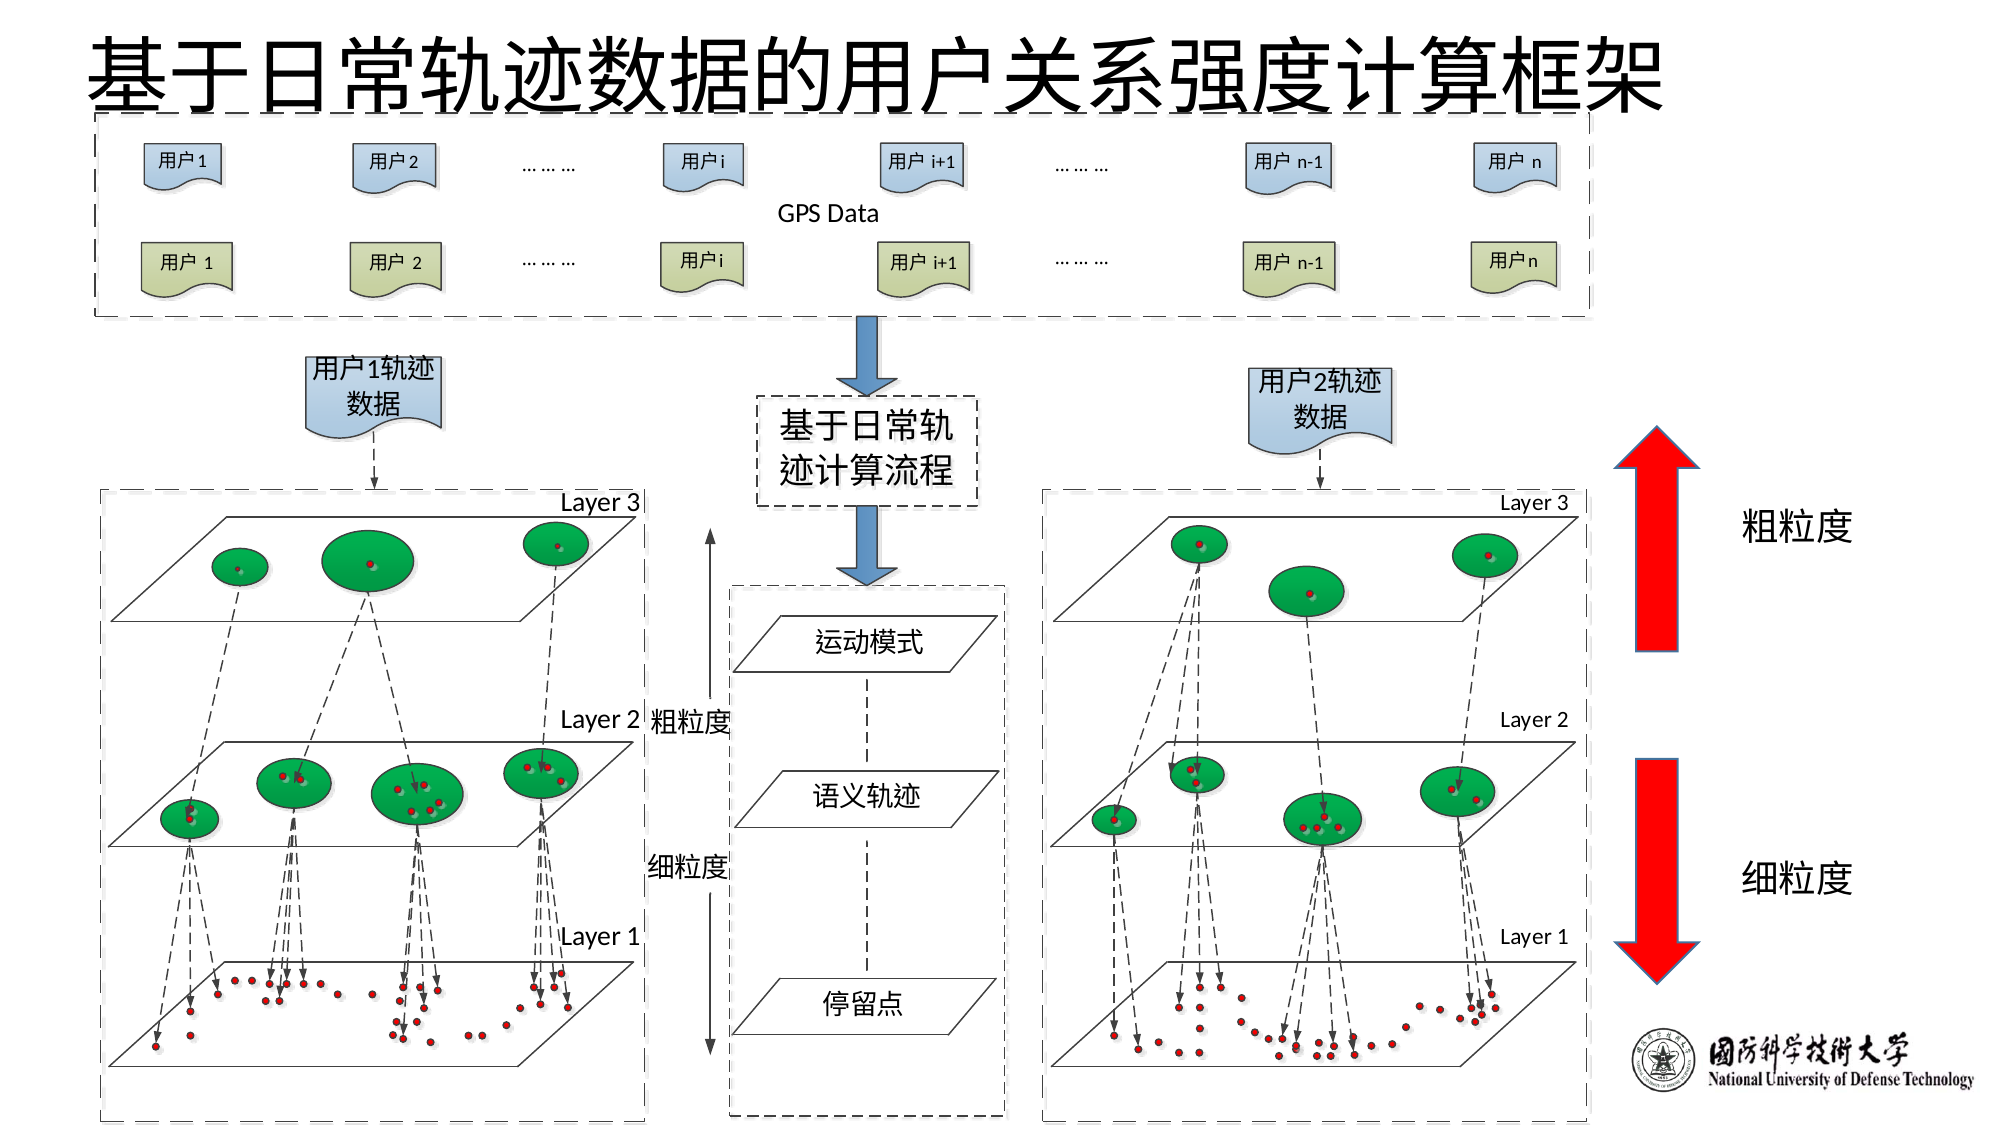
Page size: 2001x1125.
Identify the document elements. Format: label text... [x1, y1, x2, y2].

text_box [1635, 757, 1701, 986]
text_box 粗粒度 [1726, 495, 1942, 556]
text_box 细粒度 [1726, 847, 1942, 908]
text_box 基于日常轨迹数据的用户关系强度计算框架 [71, 26, 1796, 144]
picture [1635, 1025, 1985, 1095]
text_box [0, 109, 1635, 1125]
text_box [1635, 424, 1701, 653]
